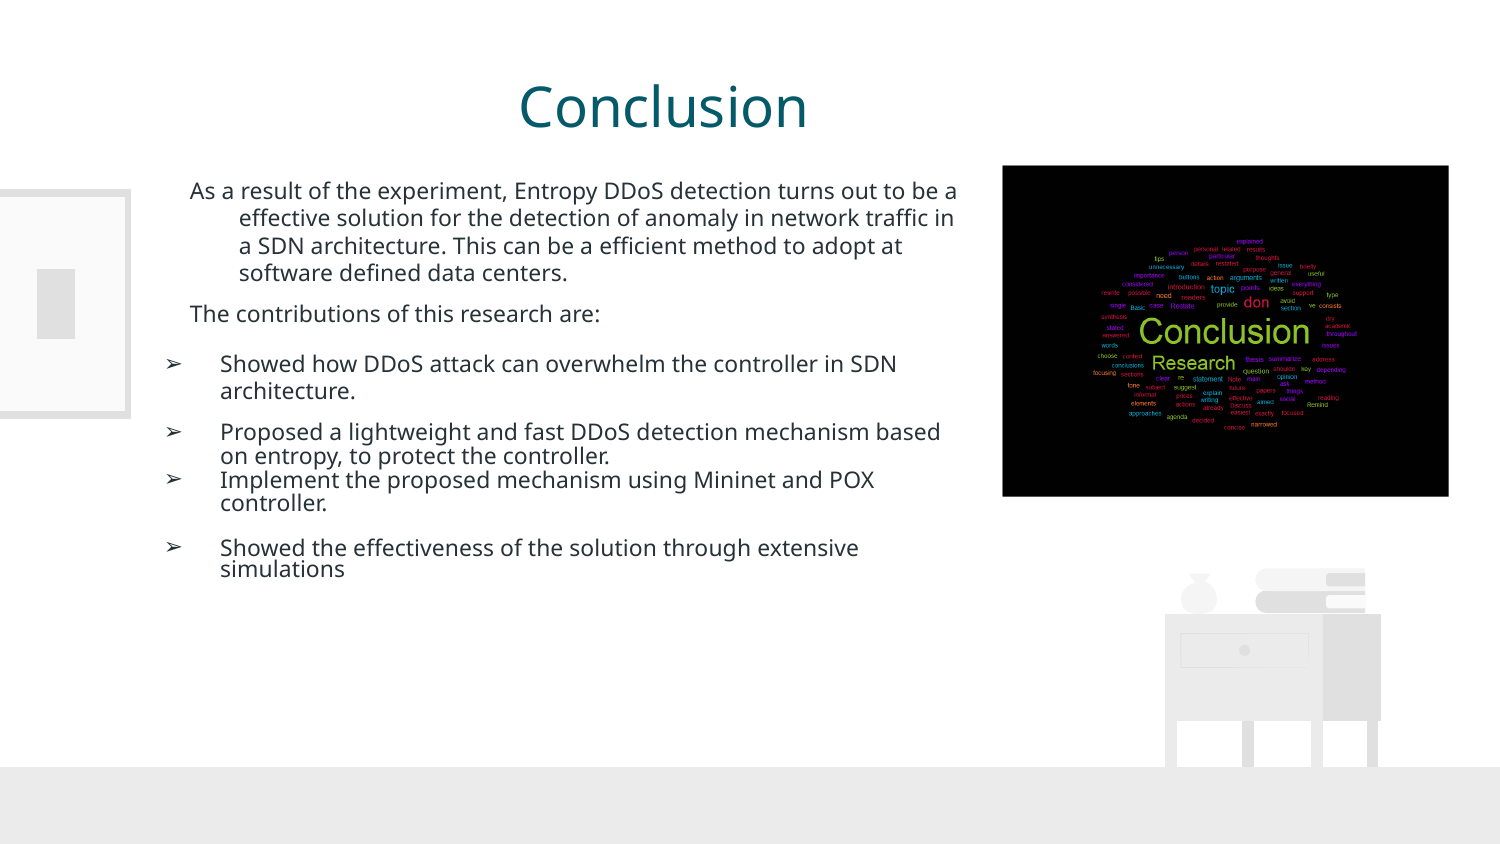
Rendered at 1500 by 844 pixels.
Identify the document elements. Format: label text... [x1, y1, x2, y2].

title Conclusion [503, 55, 1056, 122]
picture [1002, 164, 1450, 497]
subtitle As a result of the experiment, Entropy DDoS detection turns out to be a effective solution for the detection of anomaly in network traffic in a SDN architecture. This can be a efficient method to adopt at software defined data centers. The contributions of this research are: Showed how DDoS attack can overwhelm the controller in SDN architecture. Proposed a lightweight and fast DDoS detection mechanism based on entropy, to protect the controller. Implement the proposed mechanism using Mininet and POX controller. Showed the effectiveness of the solution through extensive simulations [148, 521, 981, 714]
